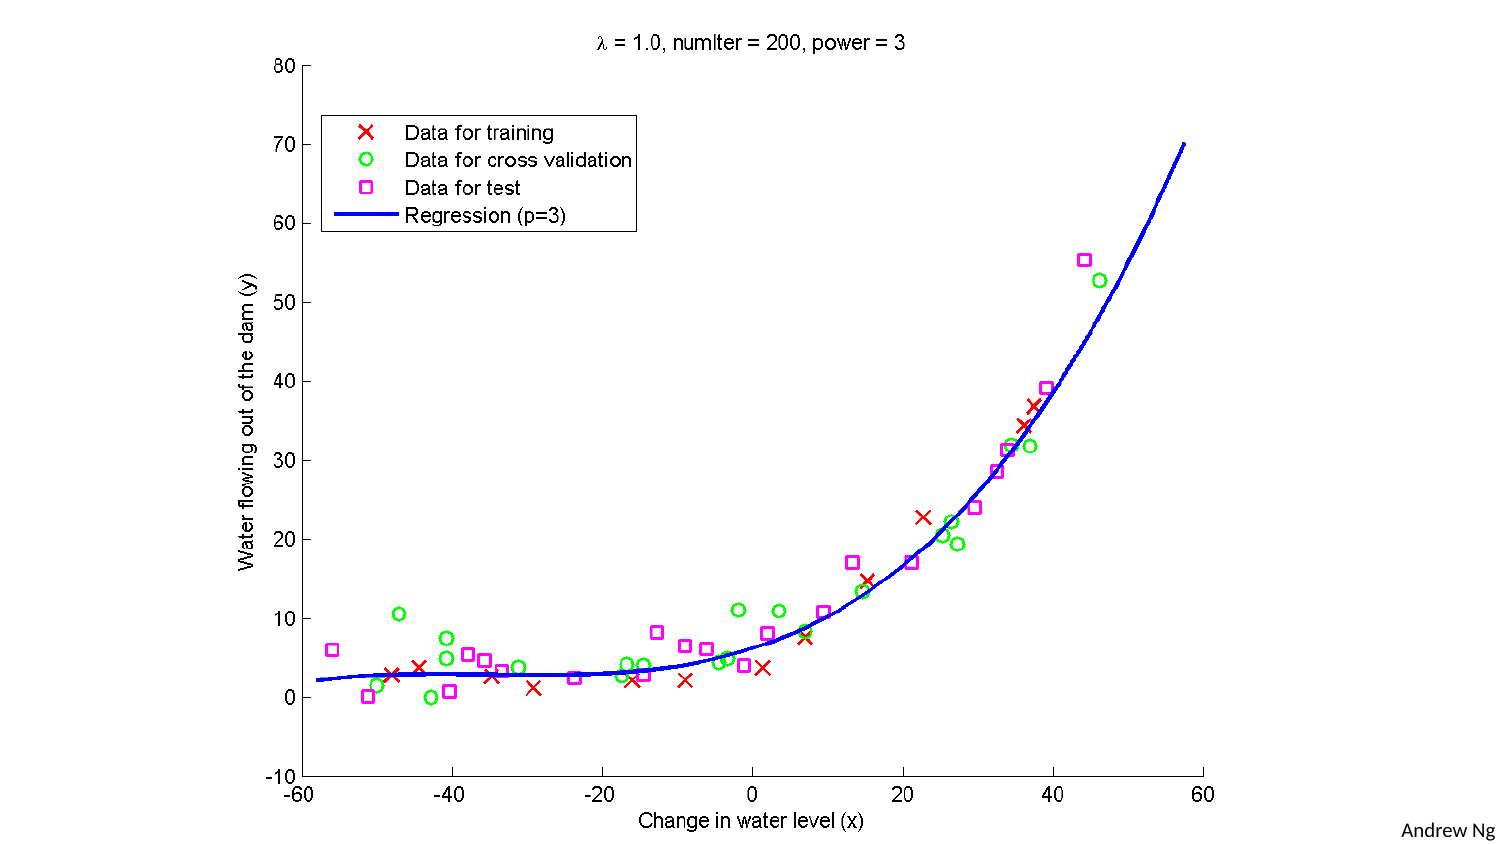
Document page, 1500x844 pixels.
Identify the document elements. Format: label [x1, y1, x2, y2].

picture [149, 0, 1313, 844]
